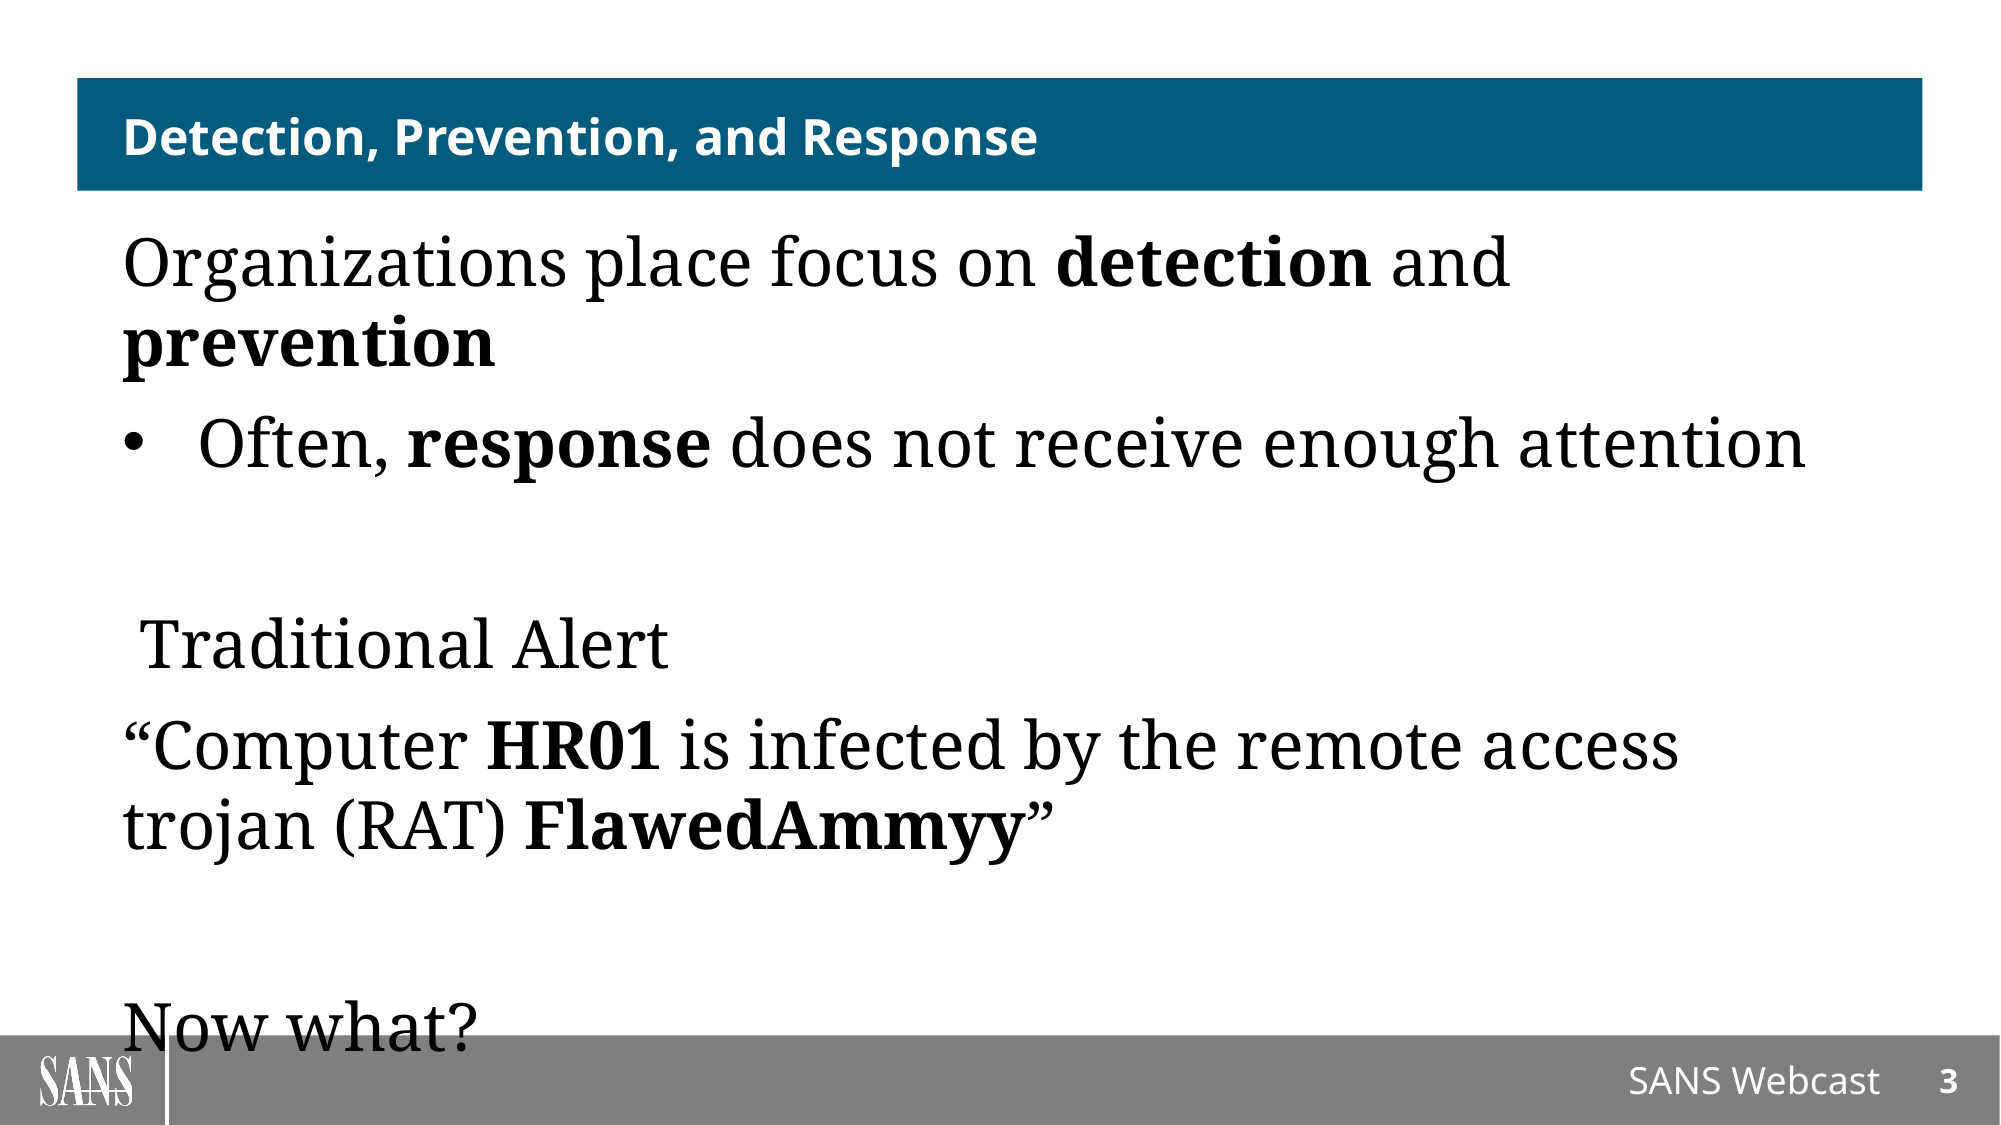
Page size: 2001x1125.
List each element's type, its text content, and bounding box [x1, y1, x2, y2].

title Detection, Prevention, and Response [107, 78, 1893, 191]
list Organizations place focus on detection and prevention Often, response does not receive enough attention Traditional Alert “Computer HR01 is infected by the remote access trojan (RAT) FlawedAmmyy” Now what? [107, 212, 1893, 1013]
